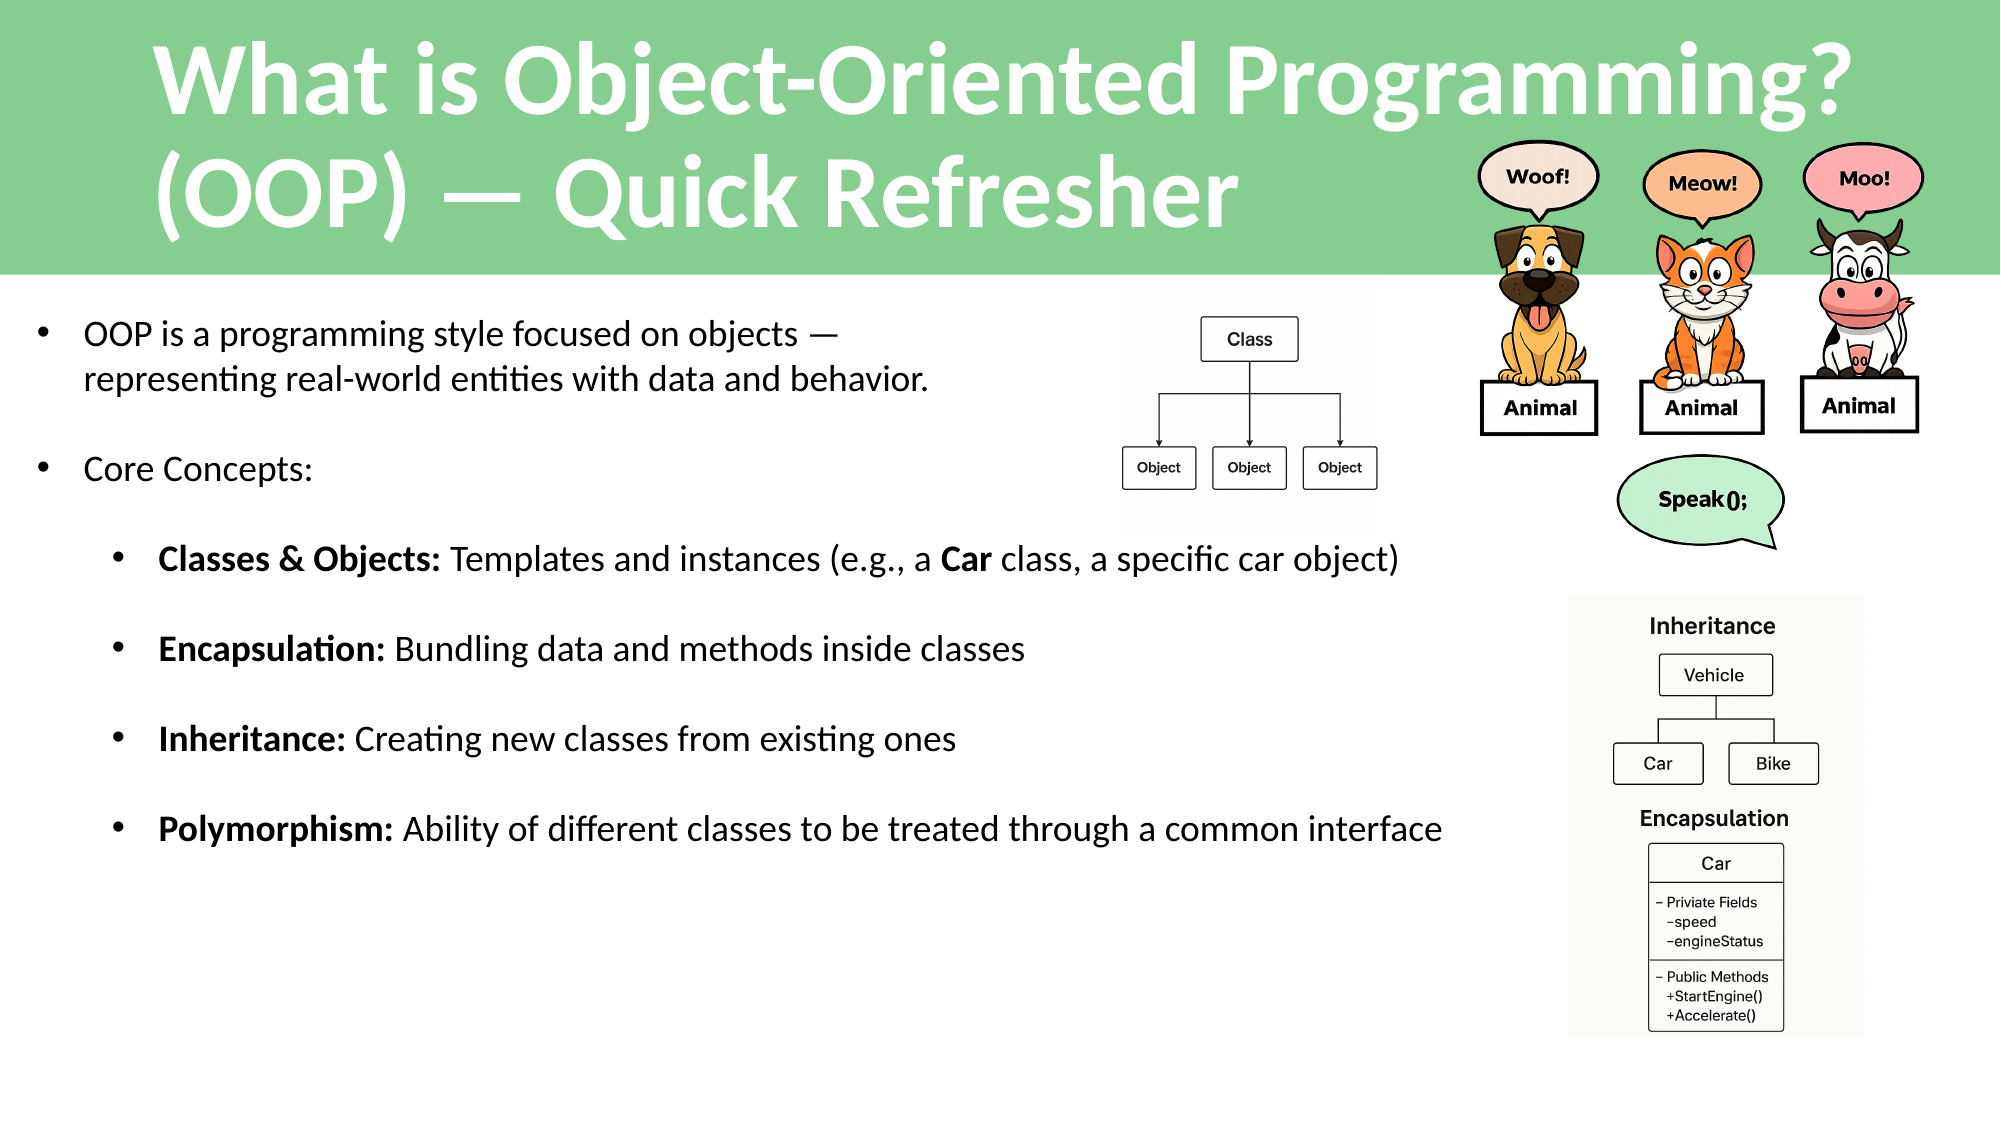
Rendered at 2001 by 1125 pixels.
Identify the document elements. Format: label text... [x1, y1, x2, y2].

picture [1568, 594, 1864, 1038]
picture [1120, 108, 2000, 582]
text_box OOP is a programming style focused on objects — representing real-world entities with data and behavior. Core Concepts: Classes & Objects: Templates and instances (e.g., a Car class, a specific car object) Encapsulation: Bundling data and methods inside classes Inheritance: Creating new classes from existing ones Polymorphism: Ability of different classes to be treated through a common interface [22, 301, 1967, 857]
title What is Object-Oriented Programming? (OOP) — Quick Refresher [137, 22, 1939, 252]
